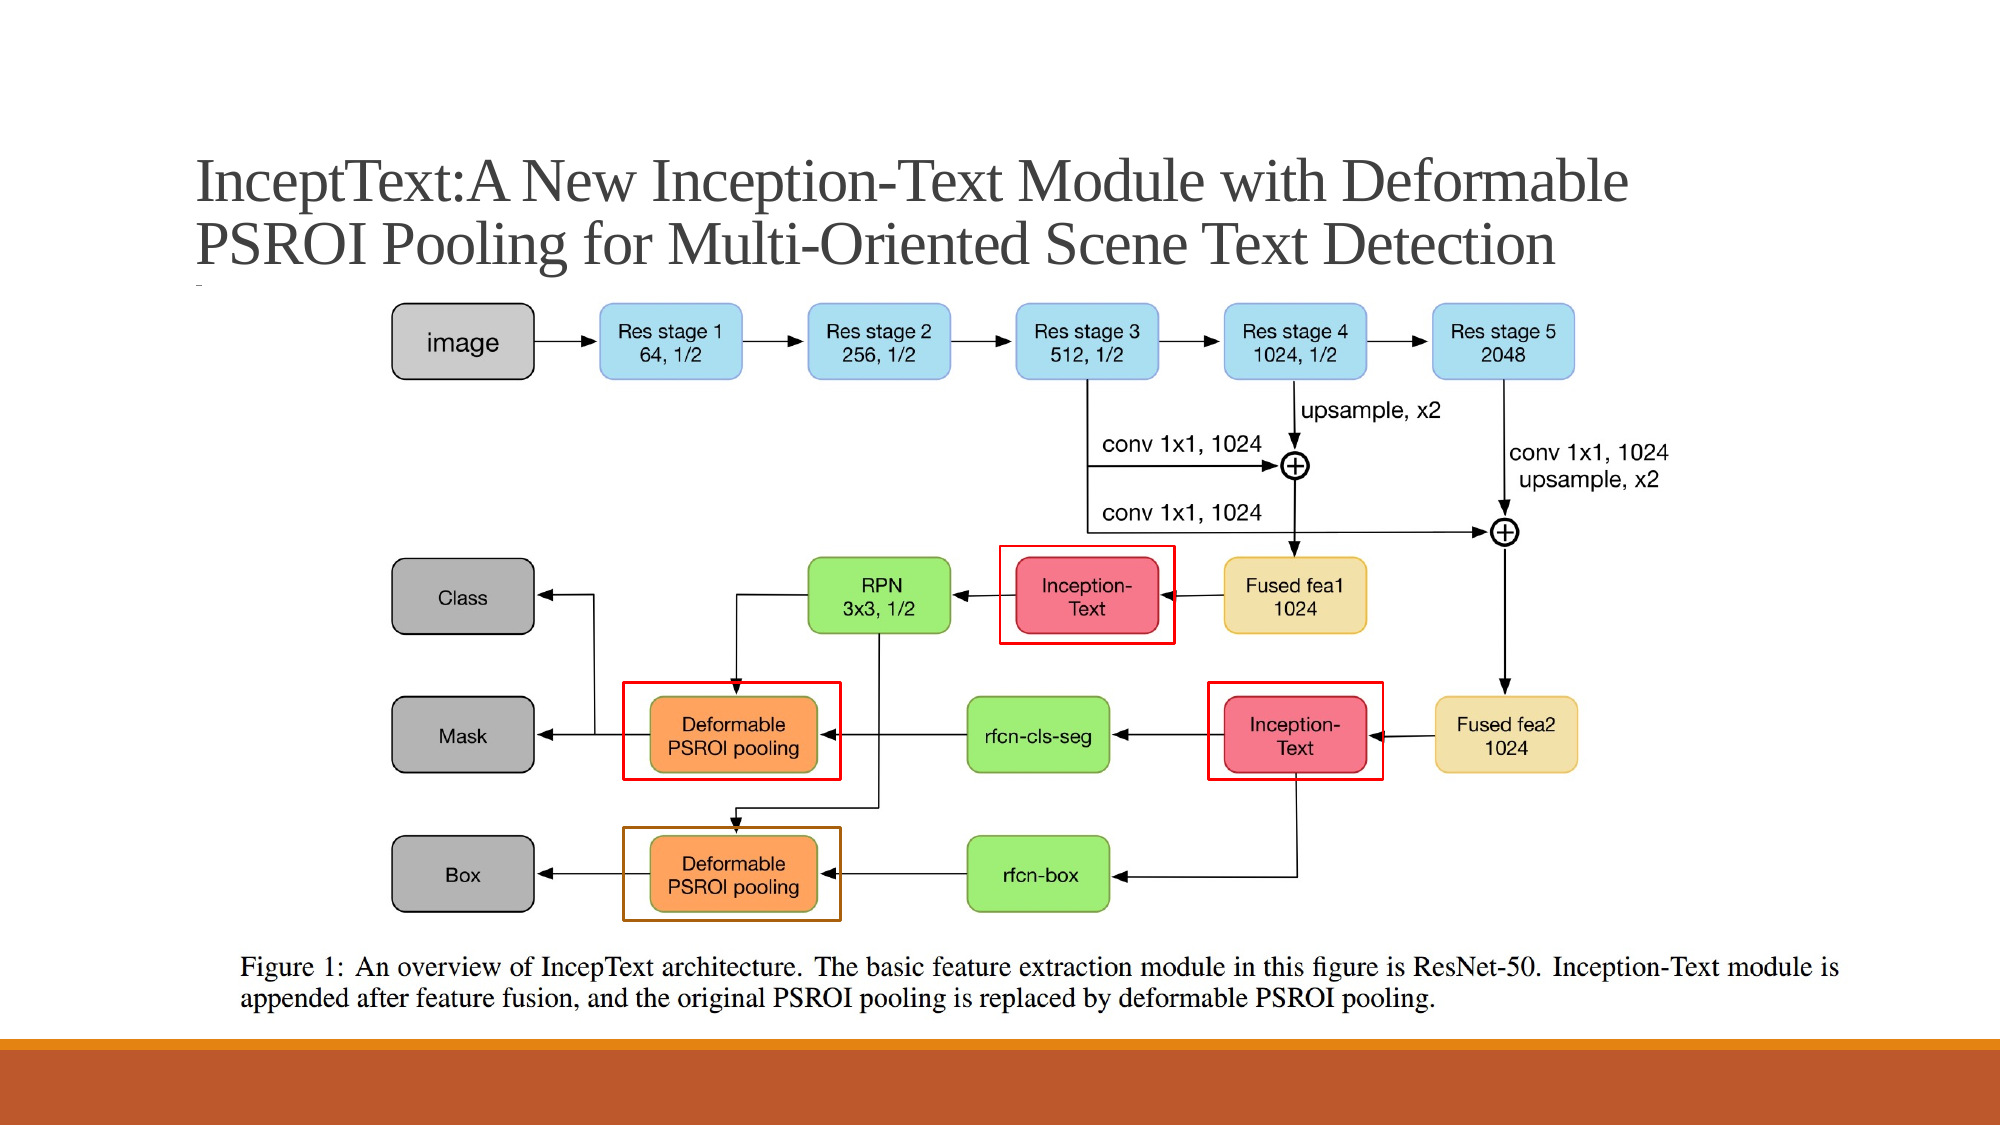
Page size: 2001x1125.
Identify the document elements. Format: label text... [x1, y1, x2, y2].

picture [202, 284, 1854, 1022]
title InceptText:A New Inception-Text Module with Deformable PSROI Pooling for Multi-Oriented Scene Text Detection [180, 47, 1830, 285]
